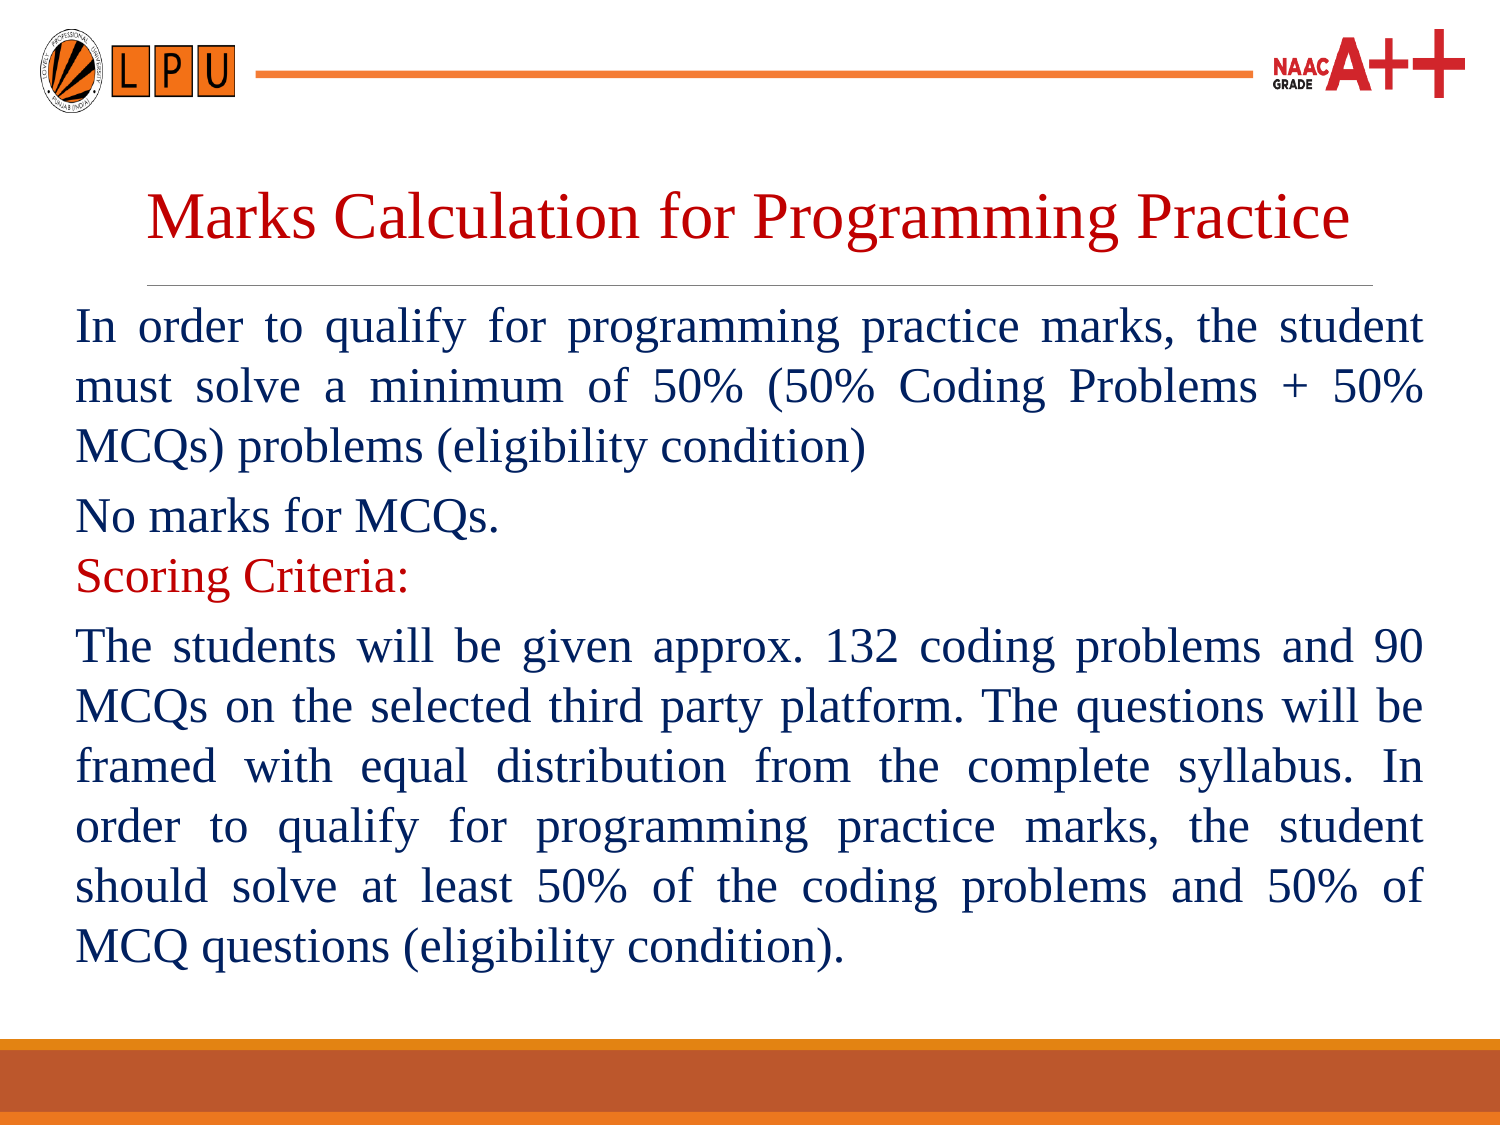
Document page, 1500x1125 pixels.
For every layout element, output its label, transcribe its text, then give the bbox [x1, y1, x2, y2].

title Marks Calculation for Programming Practice [75, 171, 1425, 253]
picture [1273, 29, 1465, 98]
picture [40, 29, 235, 113]
list In order to qualify for programming practice marks, the student must solve a minimum of 50% (50% Coding Problems + 50% MCQs) problems (eligibility condition) No marks for MCQs. Scoring Criteria: The students will be given approx. 132 coding problems and 90 MCQs on the selected third party platform. The questions will be framed with equal distribution from the complete syllabus. In order to qualify for programming practice marks, the student should solve at least 50% of the coding problems and 50% of MCQ questions (eligibility condition). [75, 292, 1425, 1004]
